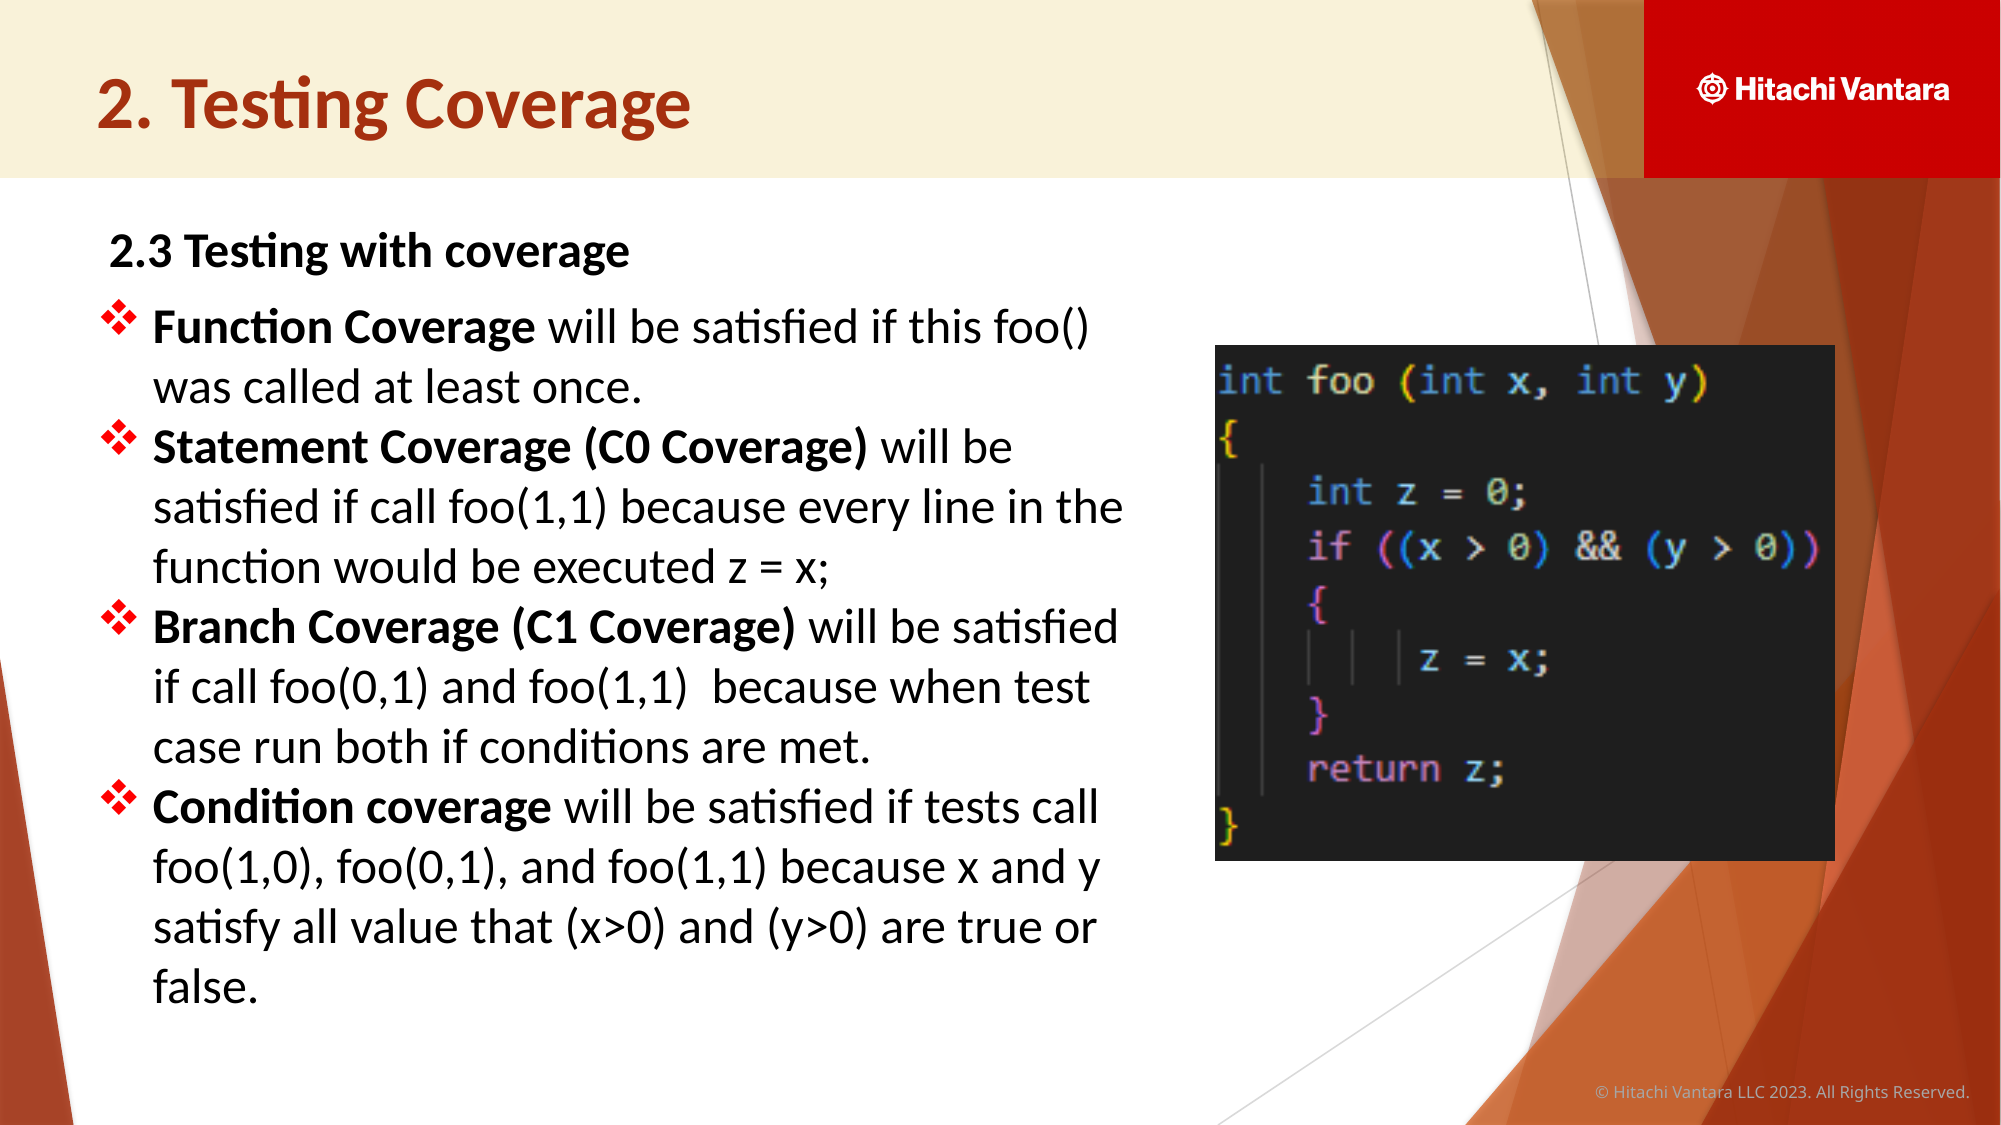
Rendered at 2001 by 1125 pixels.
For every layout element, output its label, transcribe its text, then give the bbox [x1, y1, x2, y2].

picture [1214, 345, 1836, 862]
text_box 2.3 Testing with coverage [93, 210, 731, 286]
title 2. Testing Coverage [81, 46, 1078, 162]
picture [1644, 0, 2001, 178]
text_box Function Coverage will be satisfied if this foo() was called at least once. Statement Coverage (C0 Coverage) will be satisfied if call foo(1,1) because every line in the function would be executed z = x; Branch Coverage (C1 Coverage) will be satisfied if call foo(0,1) and foo(1,1) because when test case run both if conditions are met. Condition coverage will be satisfied if tests call foo(1,0), foo(0,1), and foo(1,1) because x and y satisfy all value that (x>0) and (y>0) are true or false. [81, 286, 1155, 1022]
